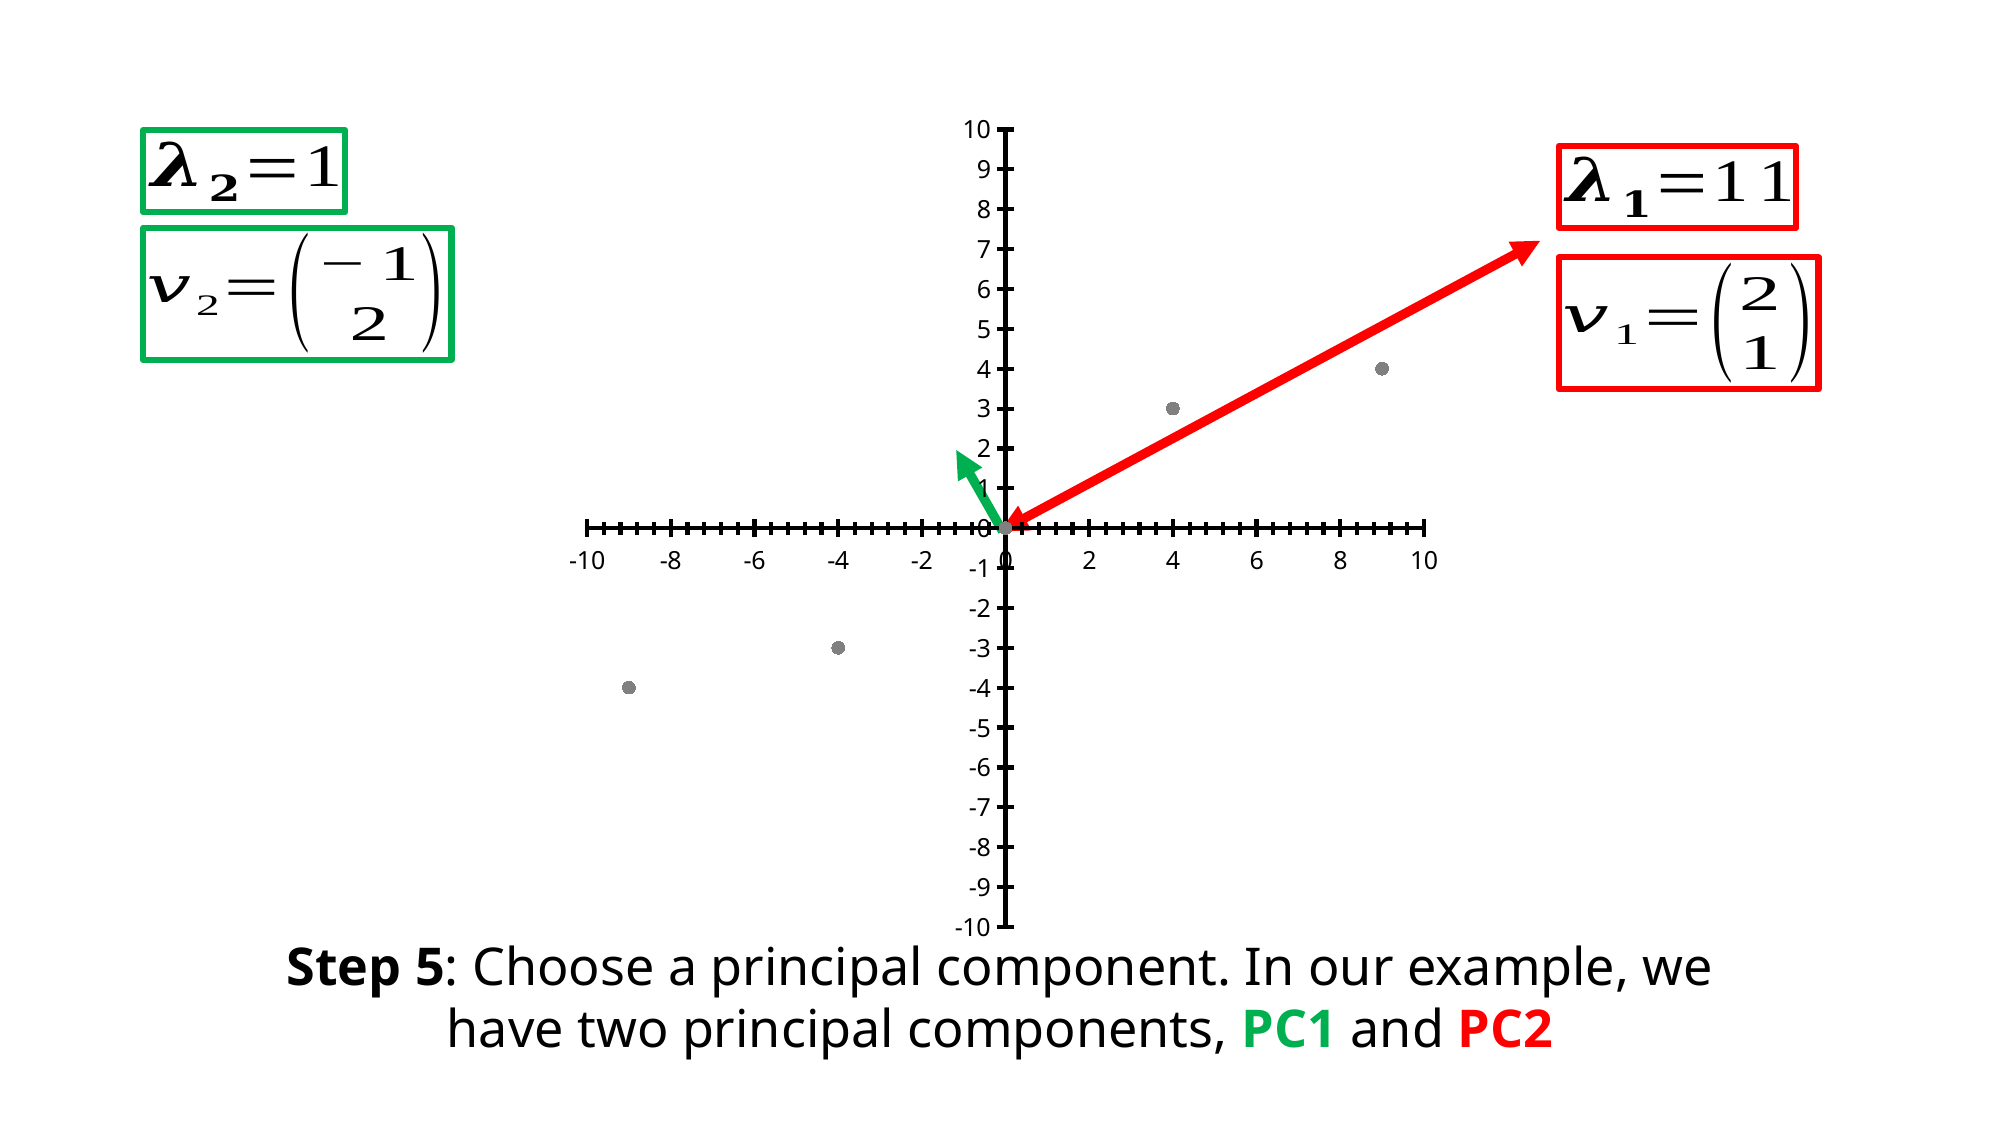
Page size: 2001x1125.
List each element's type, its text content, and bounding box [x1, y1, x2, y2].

chart [556, 103, 1444, 991]
text_box Step 5: Choose a principal component. In our example, we have two principal components, PC1 and PC2 [266, 920, 1735, 1072]
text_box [1444, 240, 1541, 532]
